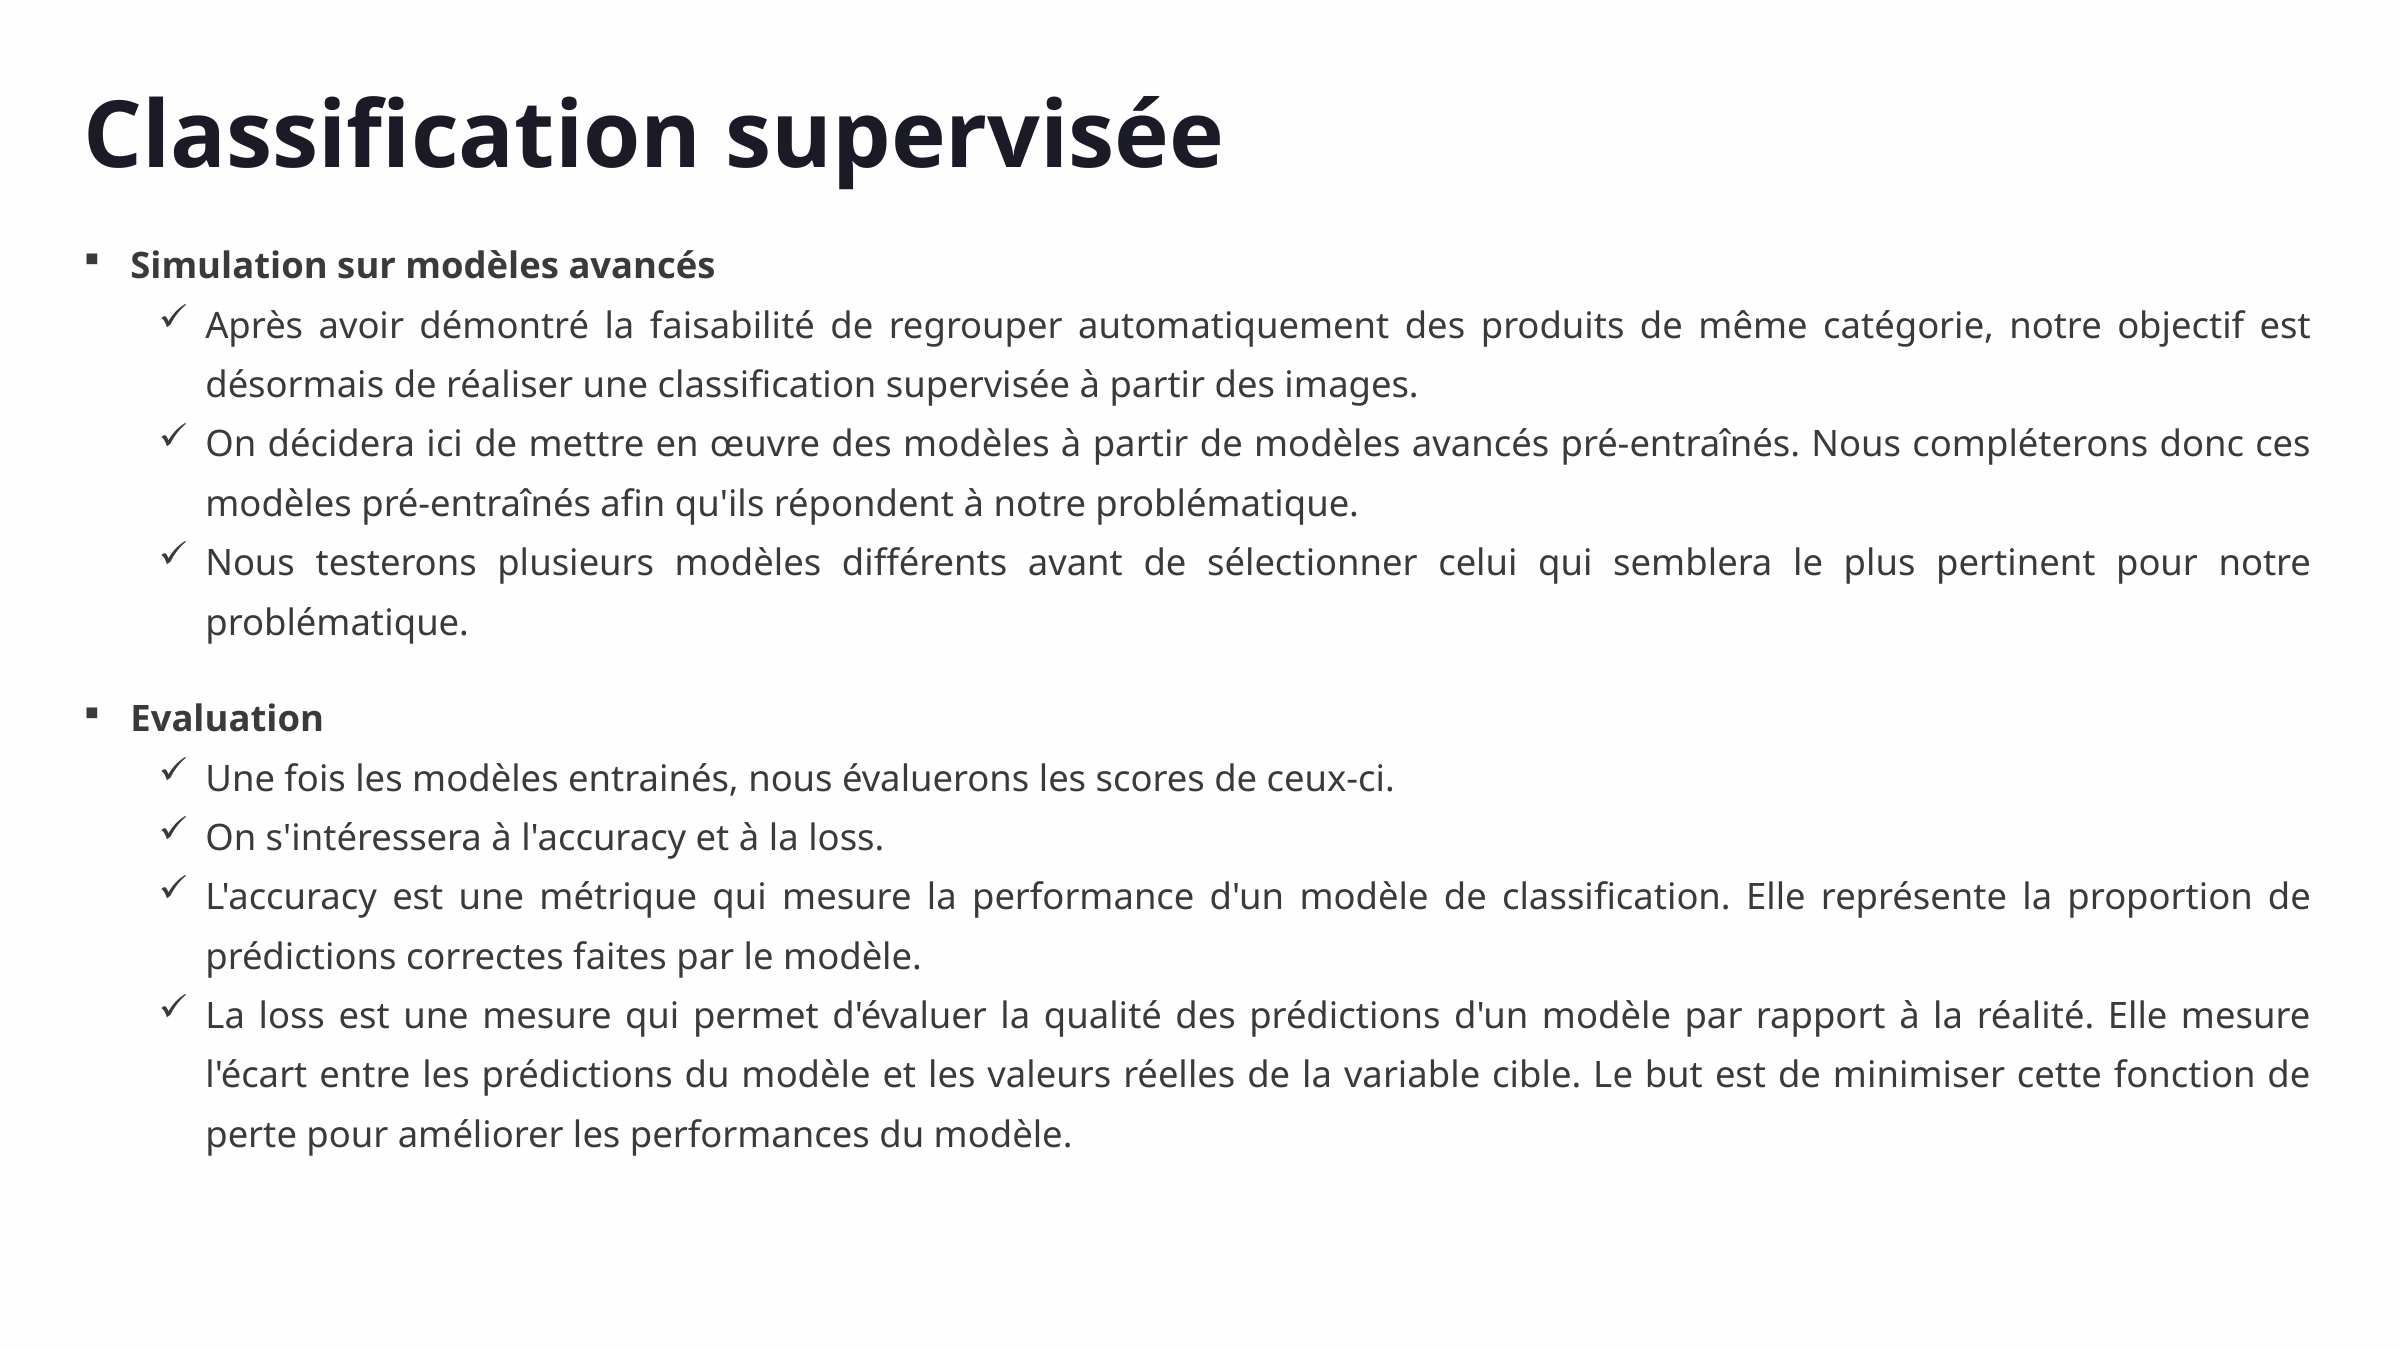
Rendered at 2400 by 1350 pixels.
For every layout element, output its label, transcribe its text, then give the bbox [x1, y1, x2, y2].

text_box Classification supervisée [83, 70, 2315, 187]
text_box Simulation sur modèles avancés Après avoir démontré la faisabilité de regrouper automatiquement des produits de même catégorie, notre objectif est désormais de réaliser une classification supervisée à partir des images. On décidera ici de mettre en œuvre des modèles à partir de modèles avancés pré-entraînés. Nous compléterons donc ces modèles pré-entraînés afin qu'ils répondent à notre problématique. Nous testerons plusieurs modèles différents avant de sélectionner celui qui semblera le plus pertinent pour notre problématique. Evaluation Une fois les modèles entrainés, nous évaluerons les scores de ceux-ci. On s'intéressera à l'accuracy et à la loss. L'accuracy est une métrique qui mesure la performance d'un modèle de classification. Elle représente la proportion de prédictions correctes faites par le modèle. La loss est une mesure qui permet d'évaluer la qualité des prédictions d'un modèle par rapport à la réalité. Elle mesure l'écart entre les prédictions du modèle et les valeurs réelles de la variable cible. Le but est de minimiser cette fonction de perte pour améliorer les performances du modèle. [83, 226, 2315, 1155]
